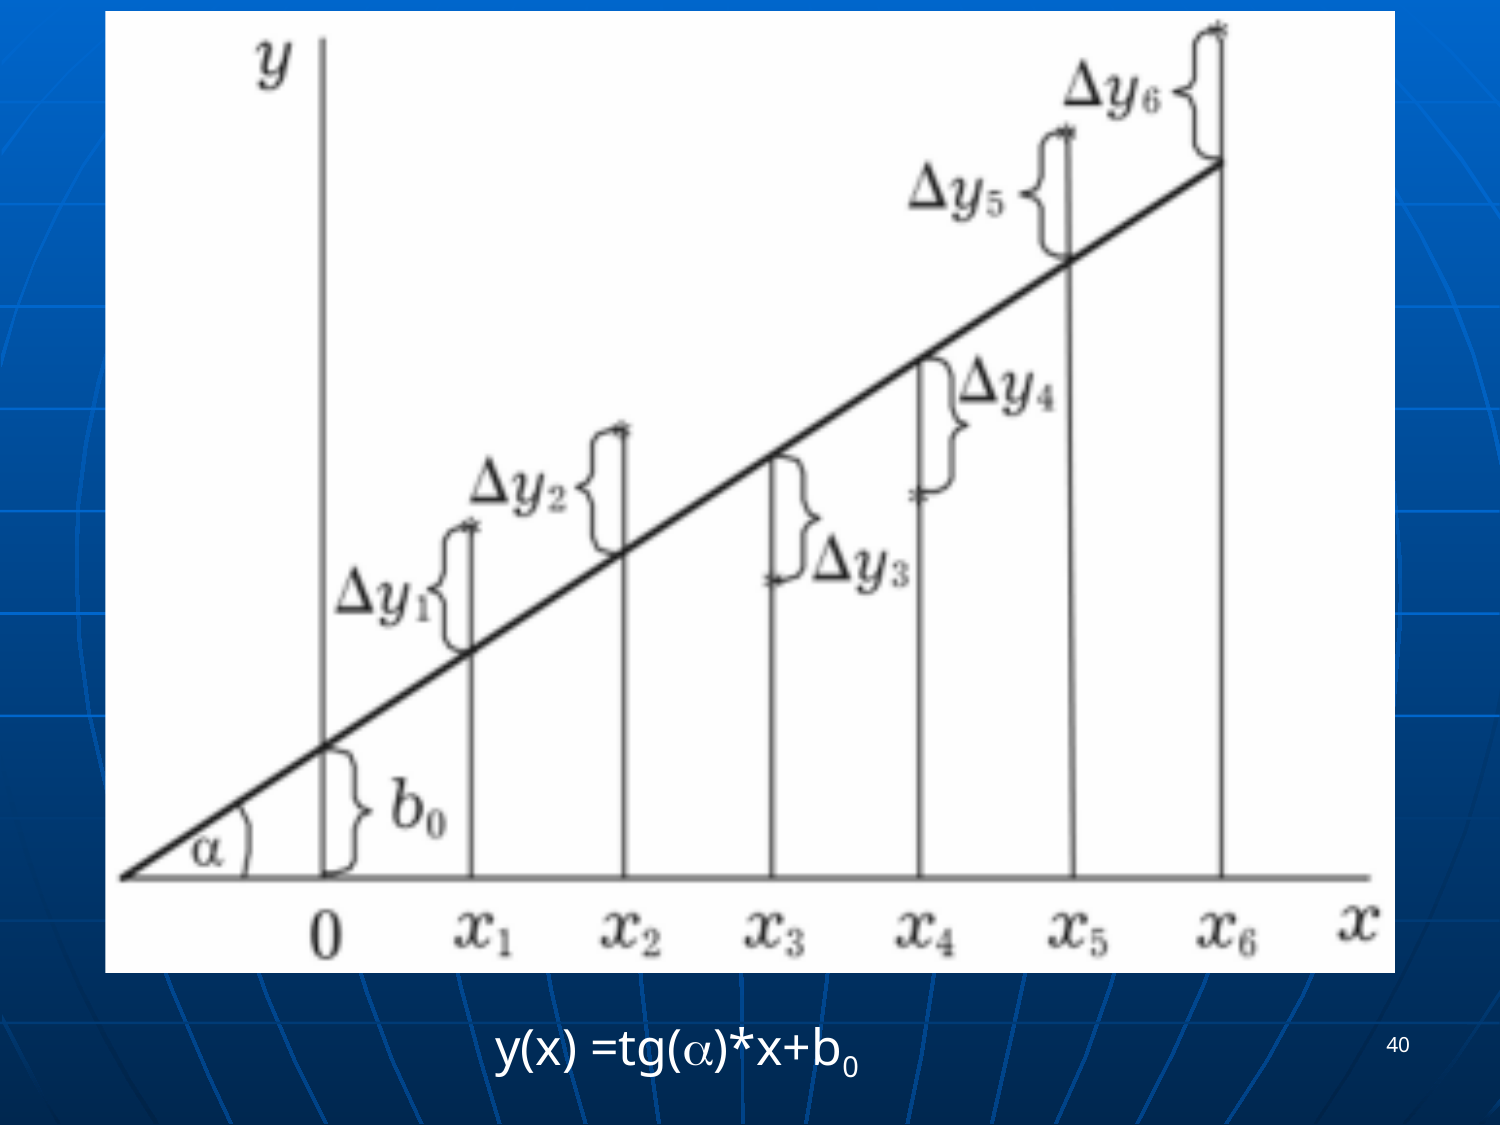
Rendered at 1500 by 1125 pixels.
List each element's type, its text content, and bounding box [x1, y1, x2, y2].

slide_number 40 [1074, 1023, 1426, 1100]
picture [105, 11, 1396, 973]
text_box y(x) =tg()*x+b0 [480, 1007, 1090, 1091]
